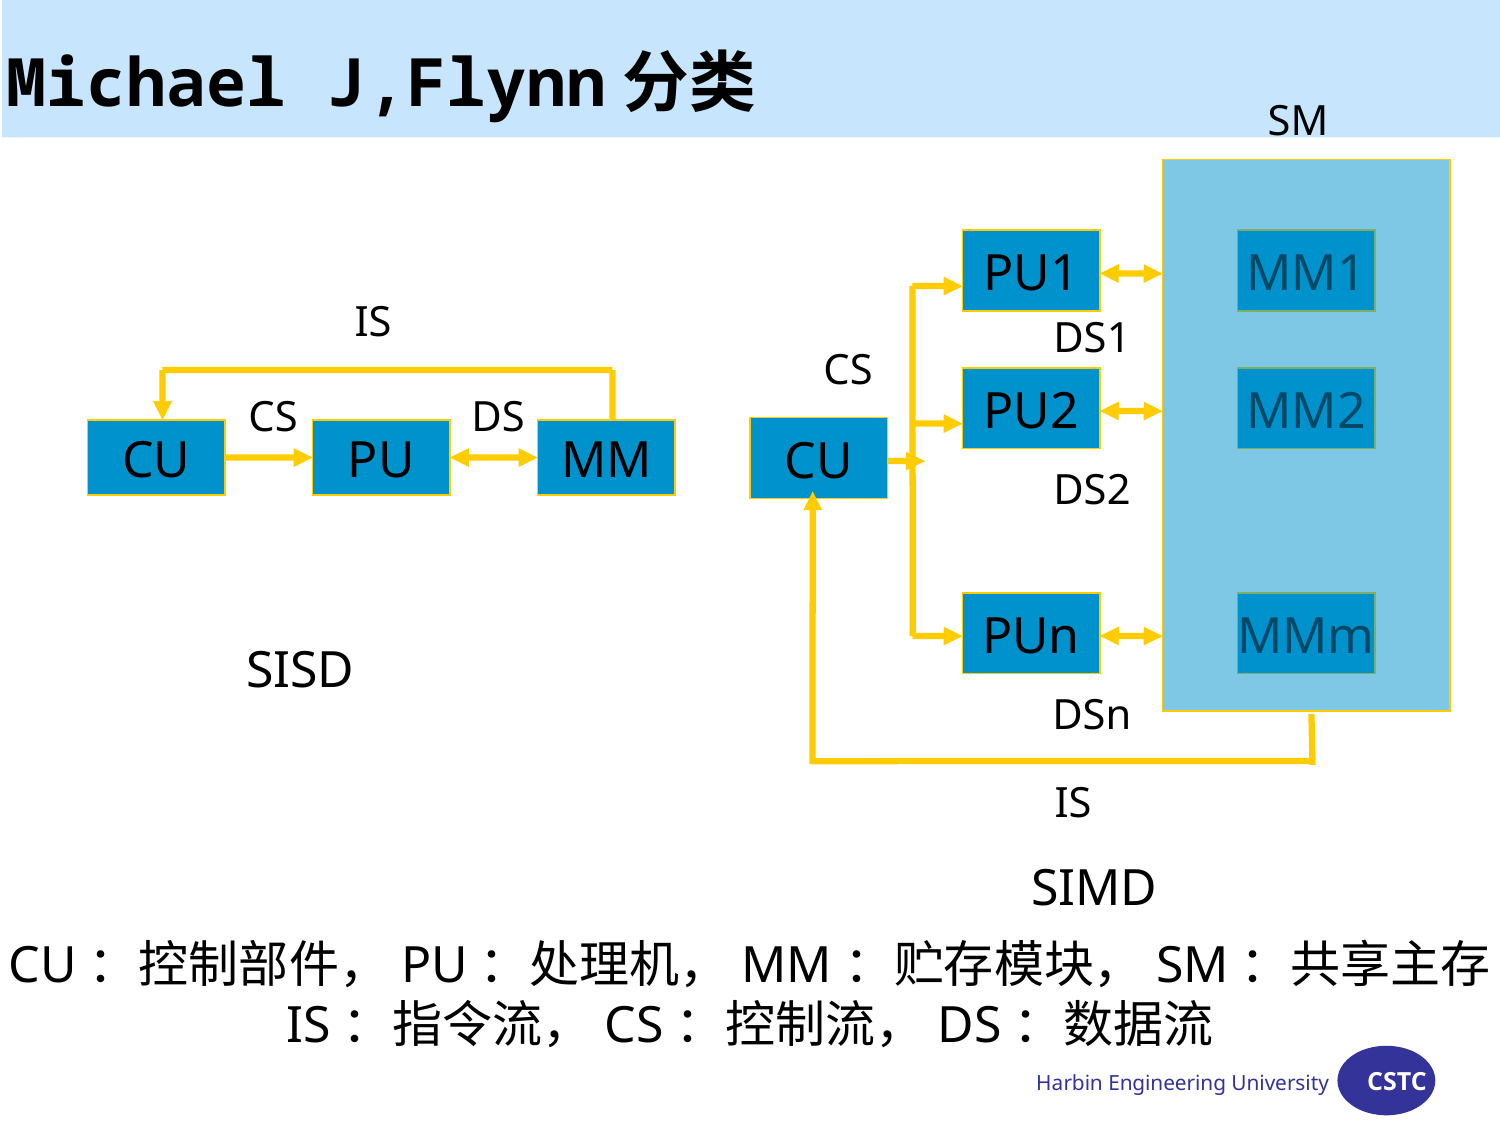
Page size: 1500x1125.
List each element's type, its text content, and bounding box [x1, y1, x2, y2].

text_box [799, 85, 1451, 834]
text_box CU：控制部件，PU：处理机，MM：贮存模块，SM：共享主存 IS：指令流，CS：控制流，DS：数据流 [0, 924, 1500, 1060]
text_box CU [749, 417, 799, 499]
text_box SIMD [1016, 848, 1172, 924]
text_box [87, 287, 675, 706]
footer Harbin Engineering University [693, 1062, 1344, 1113]
text_box Michael J,Flynn分类 [0, 32, 771, 128]
